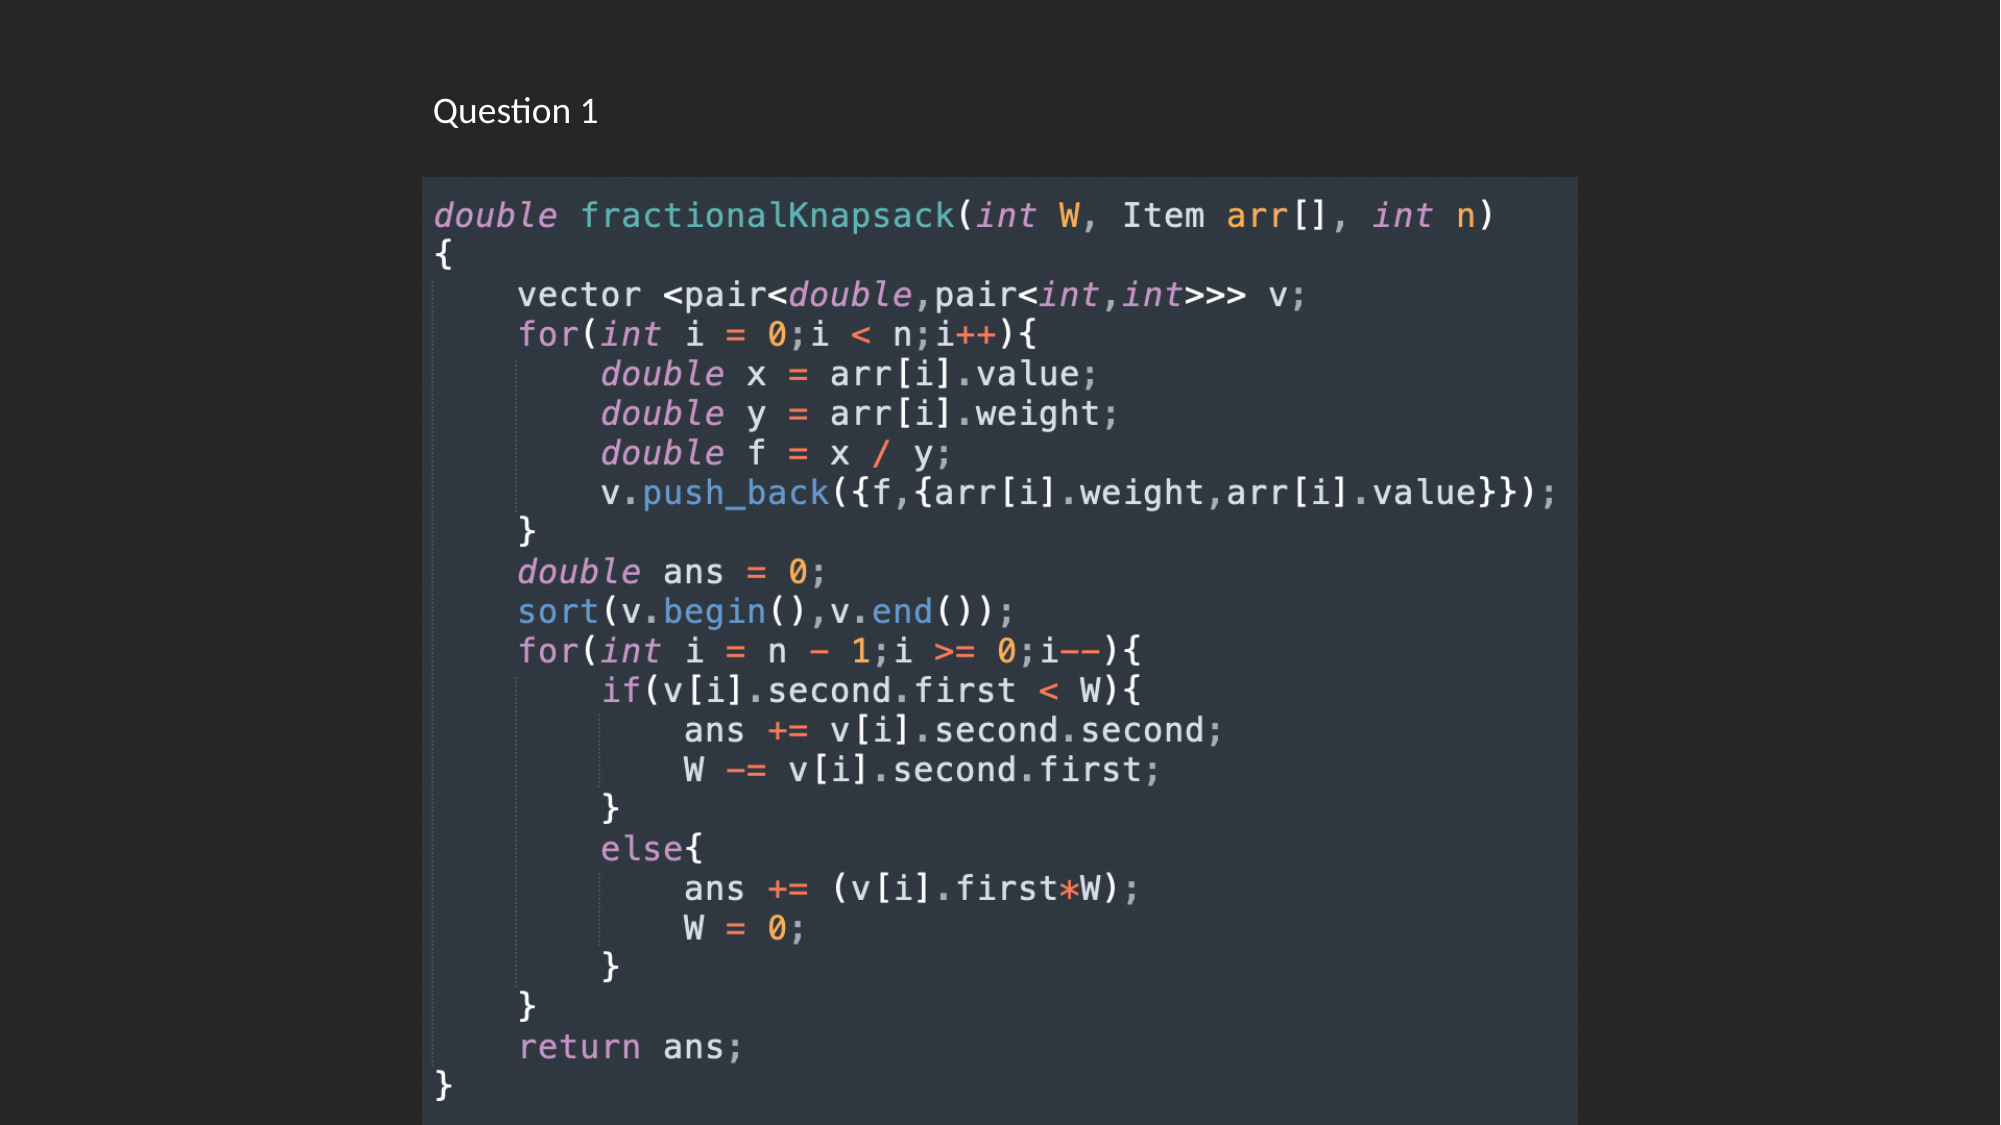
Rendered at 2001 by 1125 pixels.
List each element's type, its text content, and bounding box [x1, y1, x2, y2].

picture [422, 177, 1578, 1125]
text_box Question 1 [418, 78, 614, 139]
